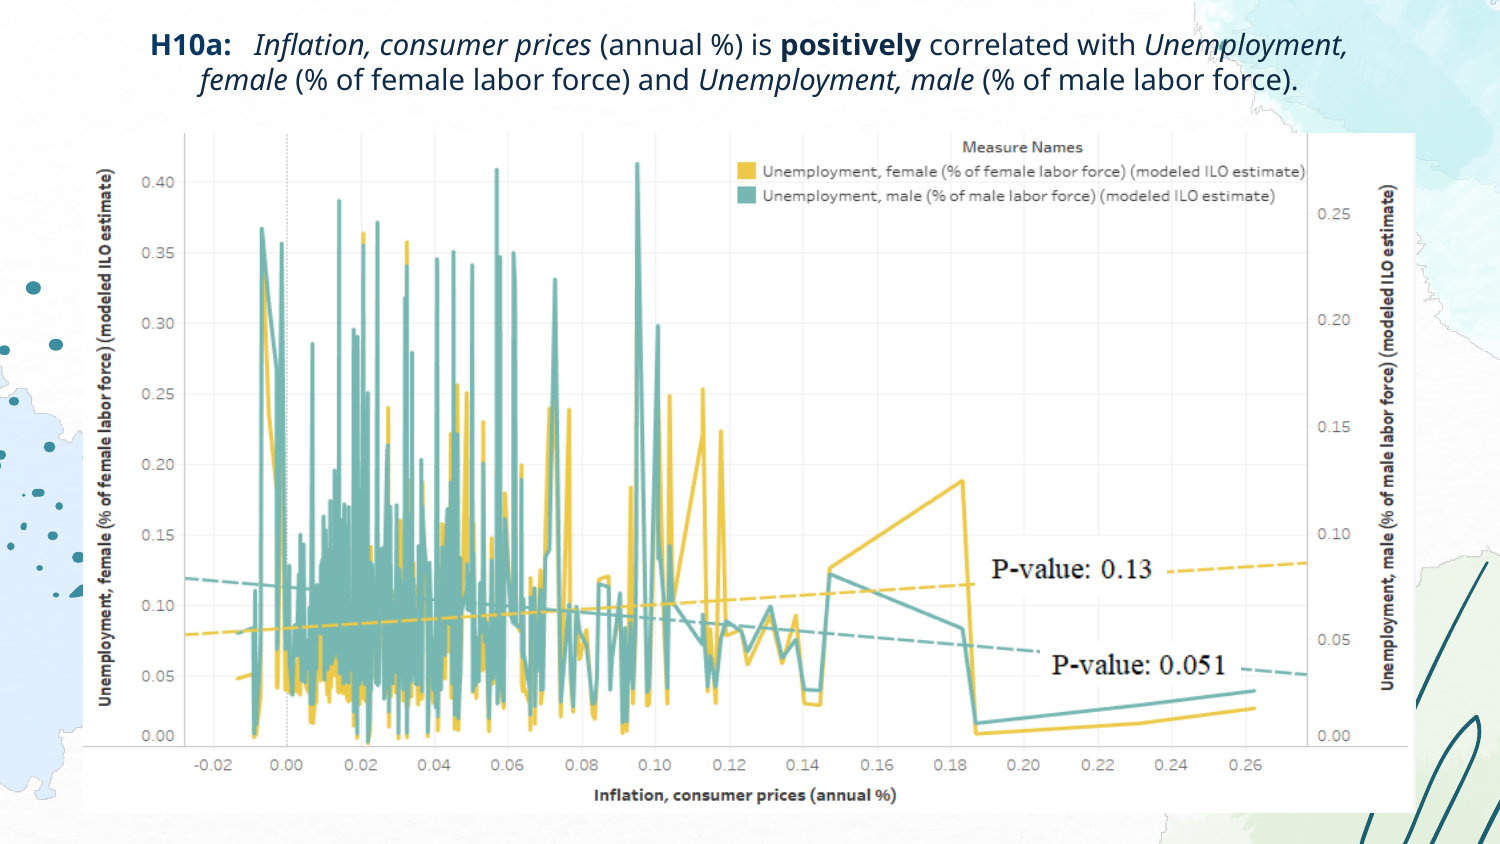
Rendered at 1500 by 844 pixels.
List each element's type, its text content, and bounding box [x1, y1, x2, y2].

picture [1408, 722, 1477, 844]
picture [1483, 811, 1500, 844]
title H10a: Inflation, consumer prices (annual %) is positively correlated with Unemployment, female (% of female labor force) and Unemployment, male (% of male labor force). [120, 25, 1379, 97]
picture [0, 0, 1500, 844]
